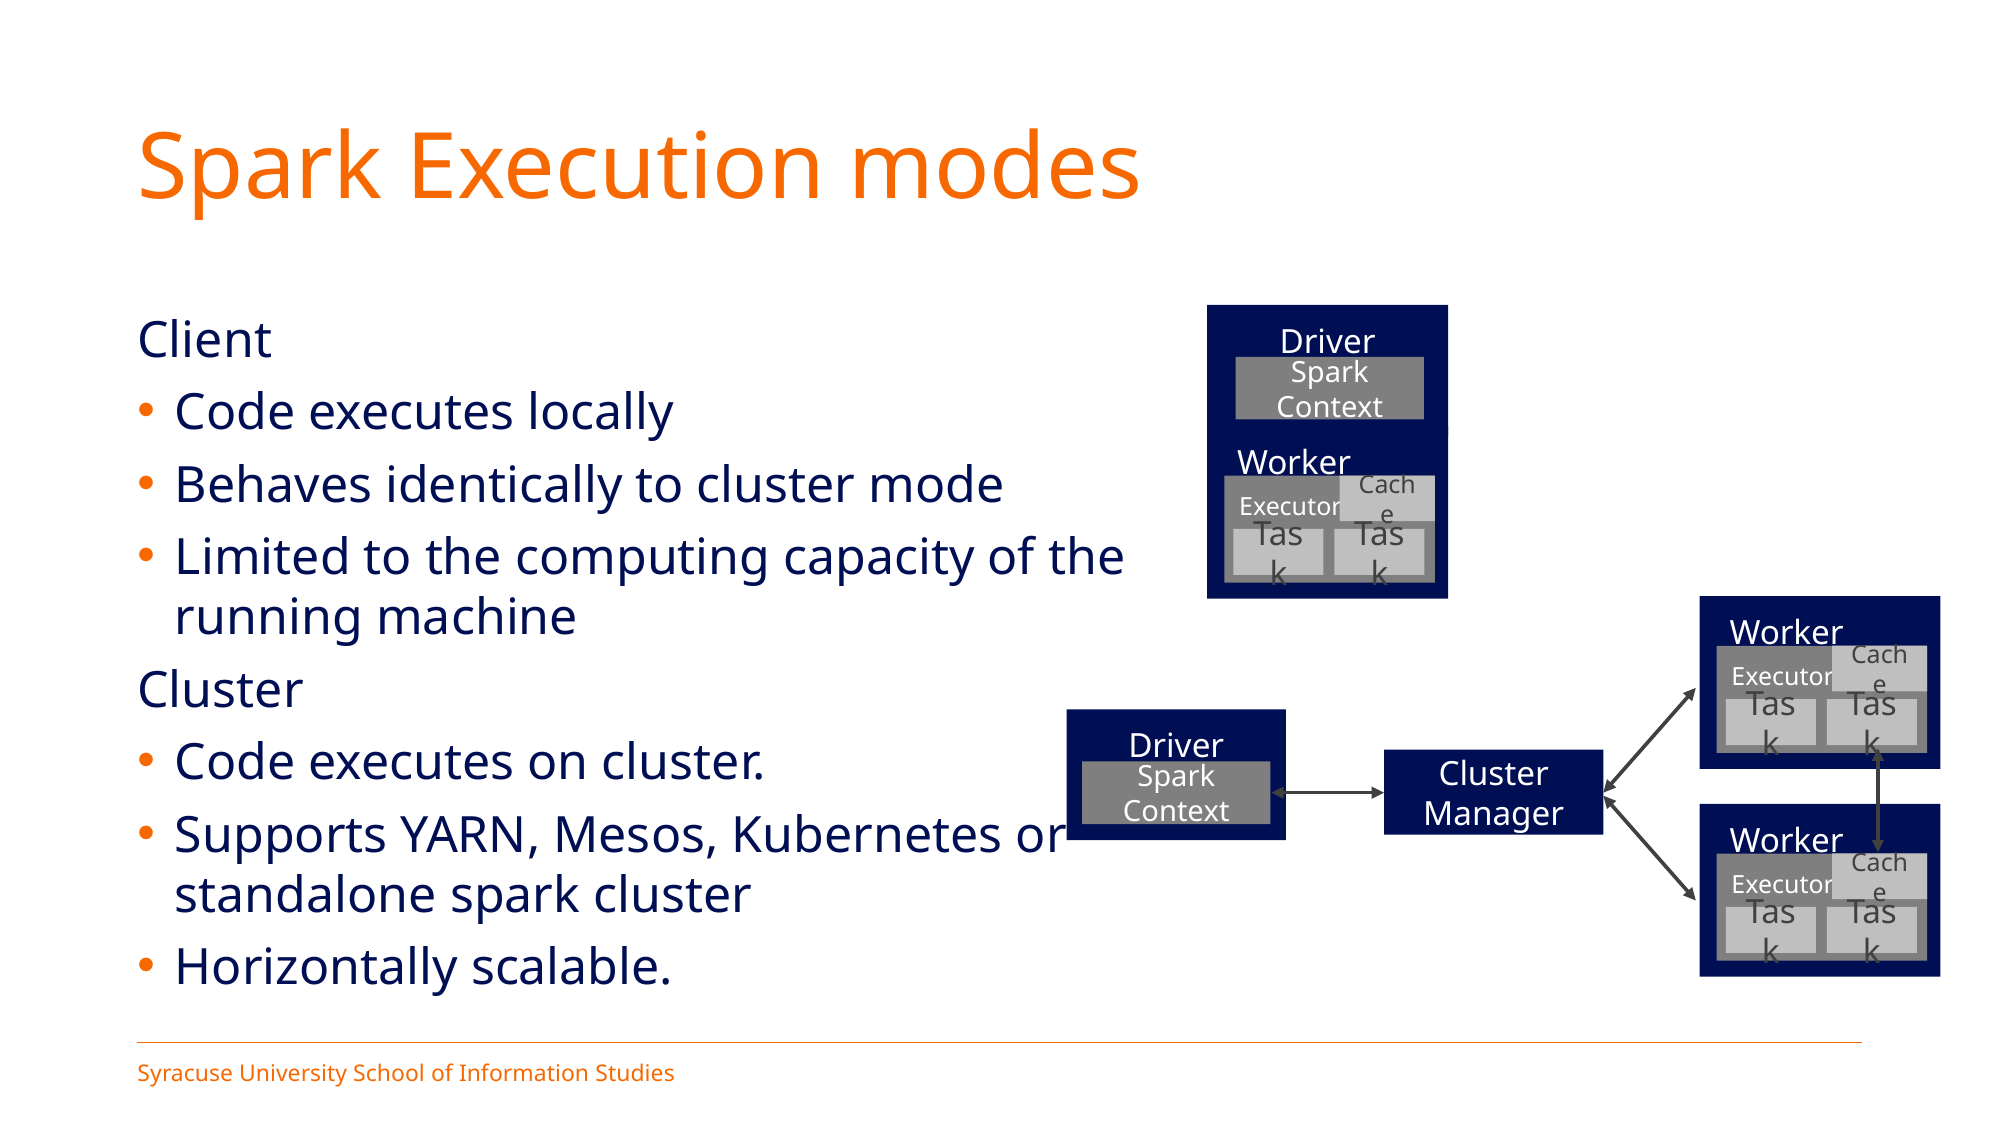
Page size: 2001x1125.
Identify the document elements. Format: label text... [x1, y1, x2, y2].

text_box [1207, 304, 1449, 599]
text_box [1066, 595, 1941, 977]
title Spark Execution modes [137, 59, 1863, 278]
list Client Code executes locally Behaves identically to cluster mode Limited to the computing capacity of the running machine Cluster Code executes on cluster. Supports YARN, Mesos, Kubernetes or standalone spark cluster Horizontally scalable. [137, 299, 1137, 1014]
